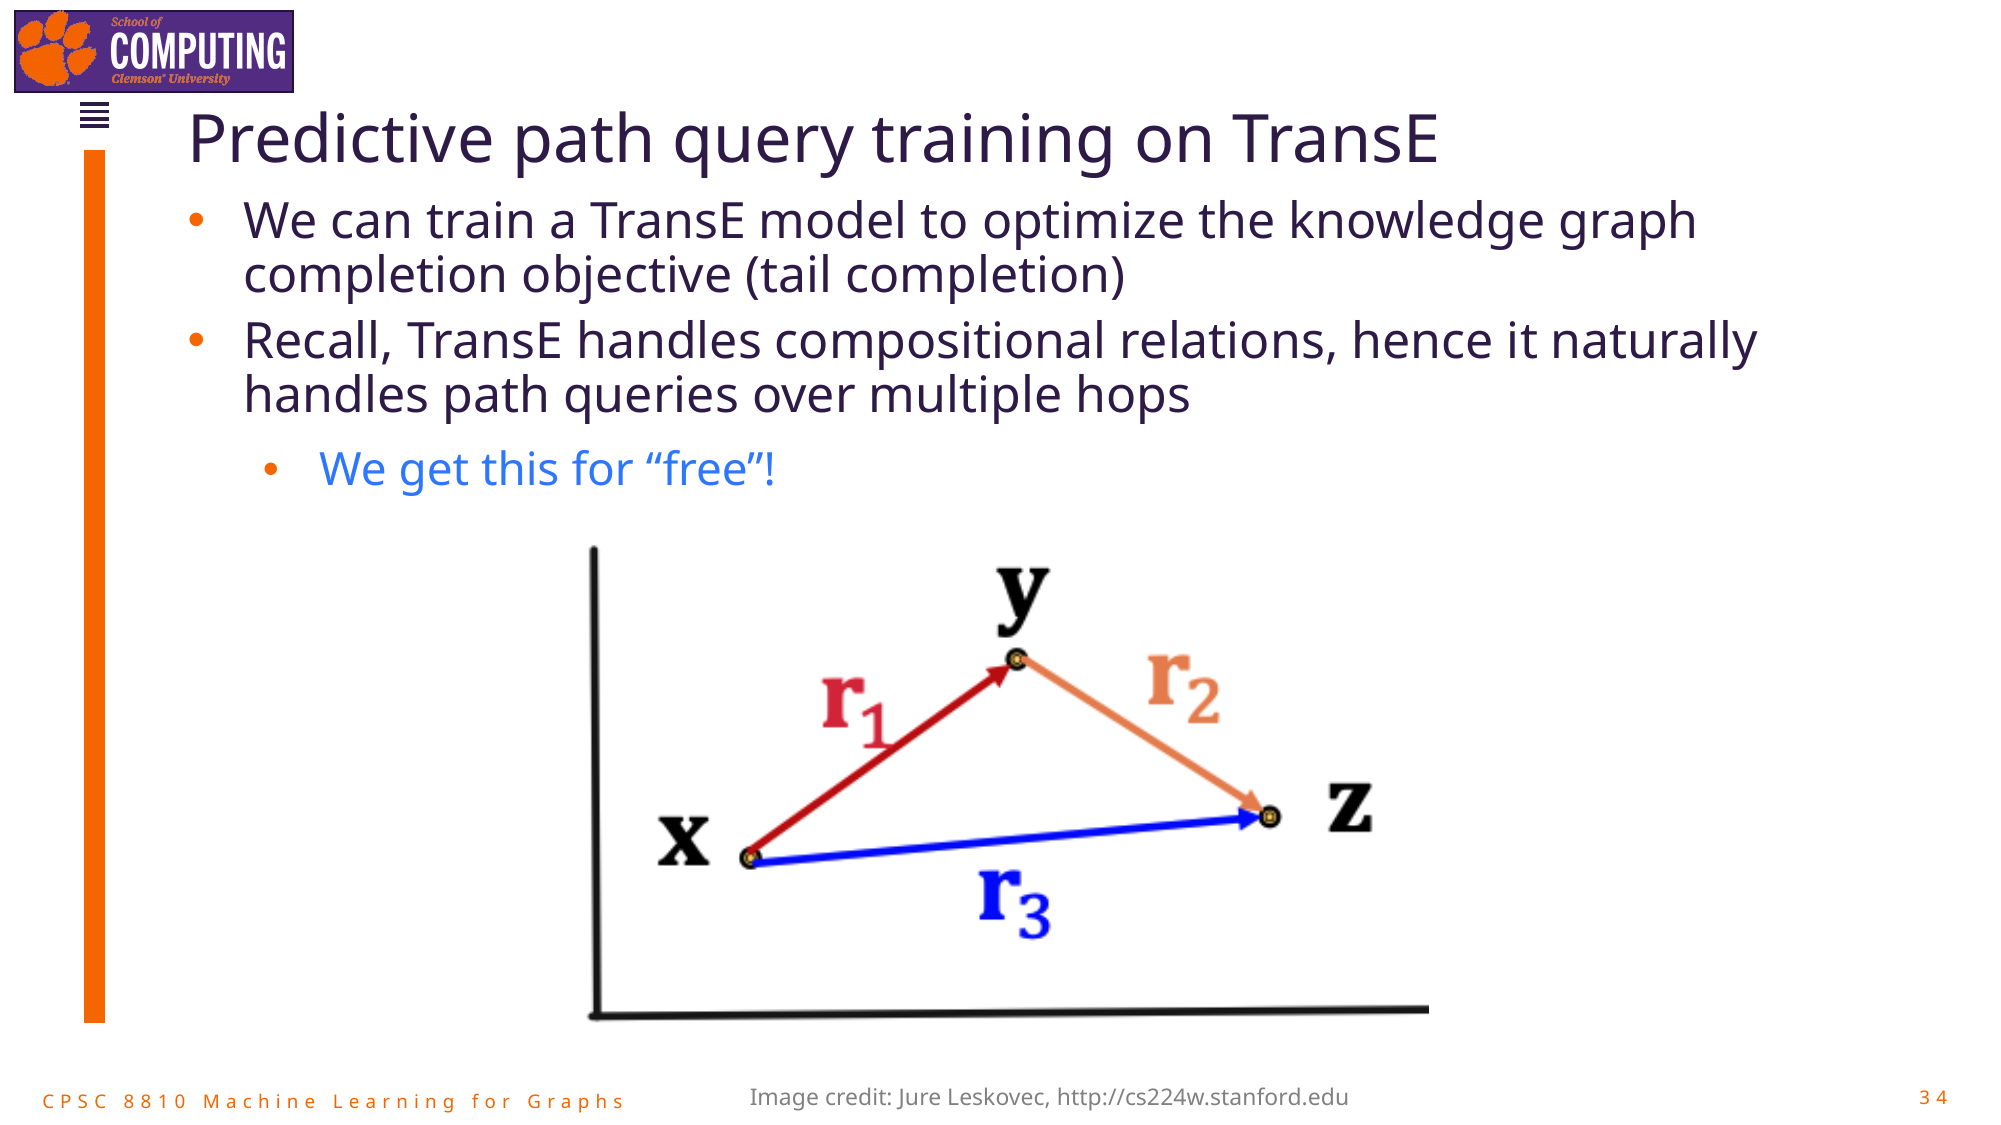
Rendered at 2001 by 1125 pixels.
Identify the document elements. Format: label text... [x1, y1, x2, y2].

picture [18, 10, 285, 86]
picture [571, 523, 1429, 1056]
text_box Image credit: Jure Leskovec, http://cs224w.stanford.edu [734, 1075, 1365, 1118]
list We can train a TransE model to optimize the knowledge graph completion objective (tail completion) Recall, TransE handles compositional relations, hence it naturally handles path queries over multiple hops We get this for “free”! [187, 195, 1779, 499]
title Predictive path query training on TransE [187, 104, 1913, 178]
